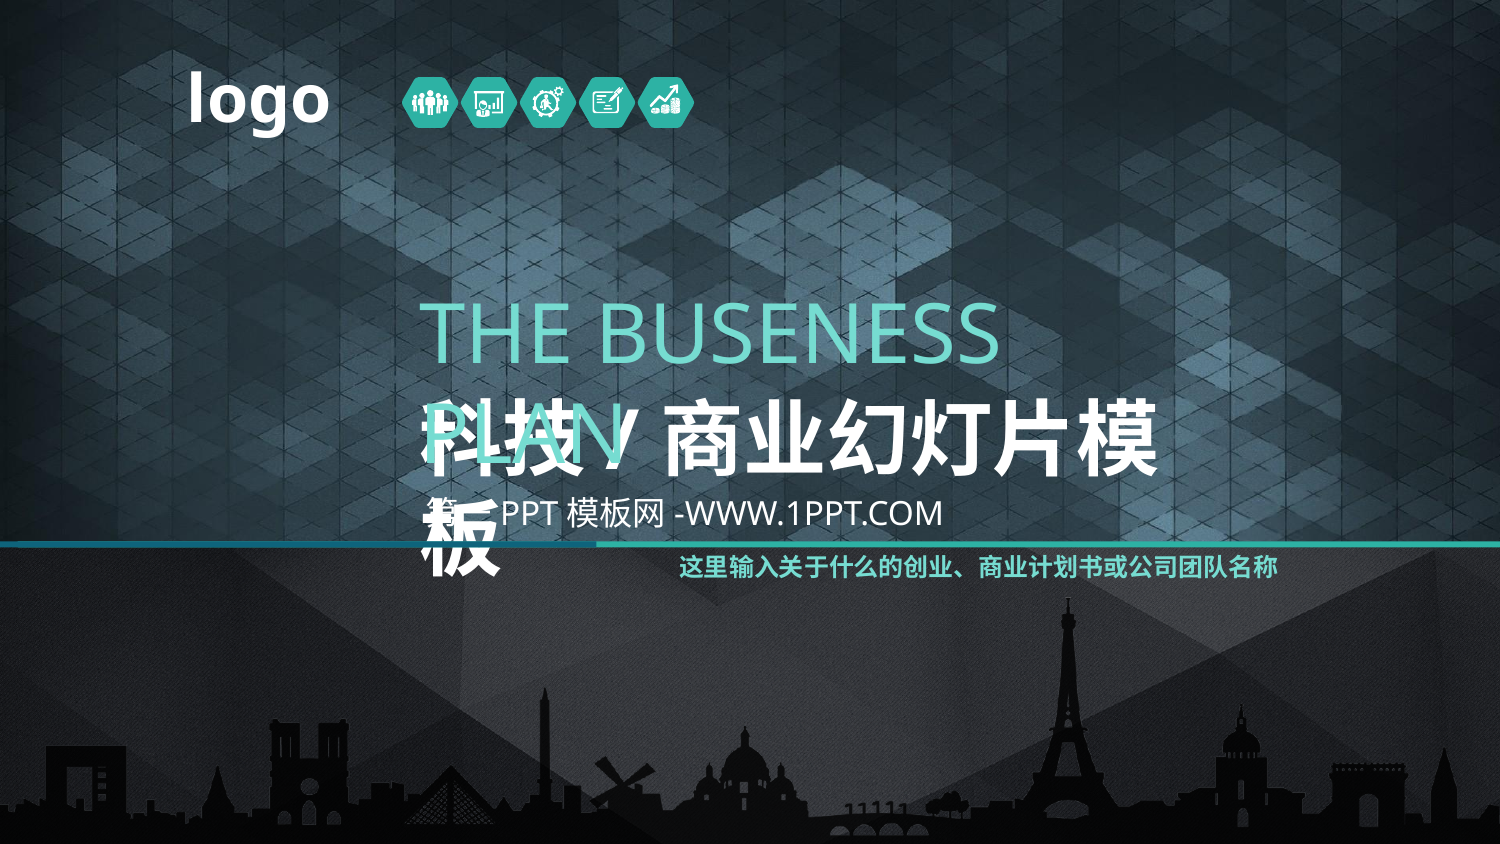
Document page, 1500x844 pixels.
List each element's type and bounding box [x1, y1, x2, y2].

text_box [401, 76, 459, 129]
text_box [637, 76, 695, 129]
text_box [460, 76, 518, 129]
picture [0, 0, 1500, 844]
text_box [519, 76, 577, 129]
text_box [578, 76, 636, 129]
